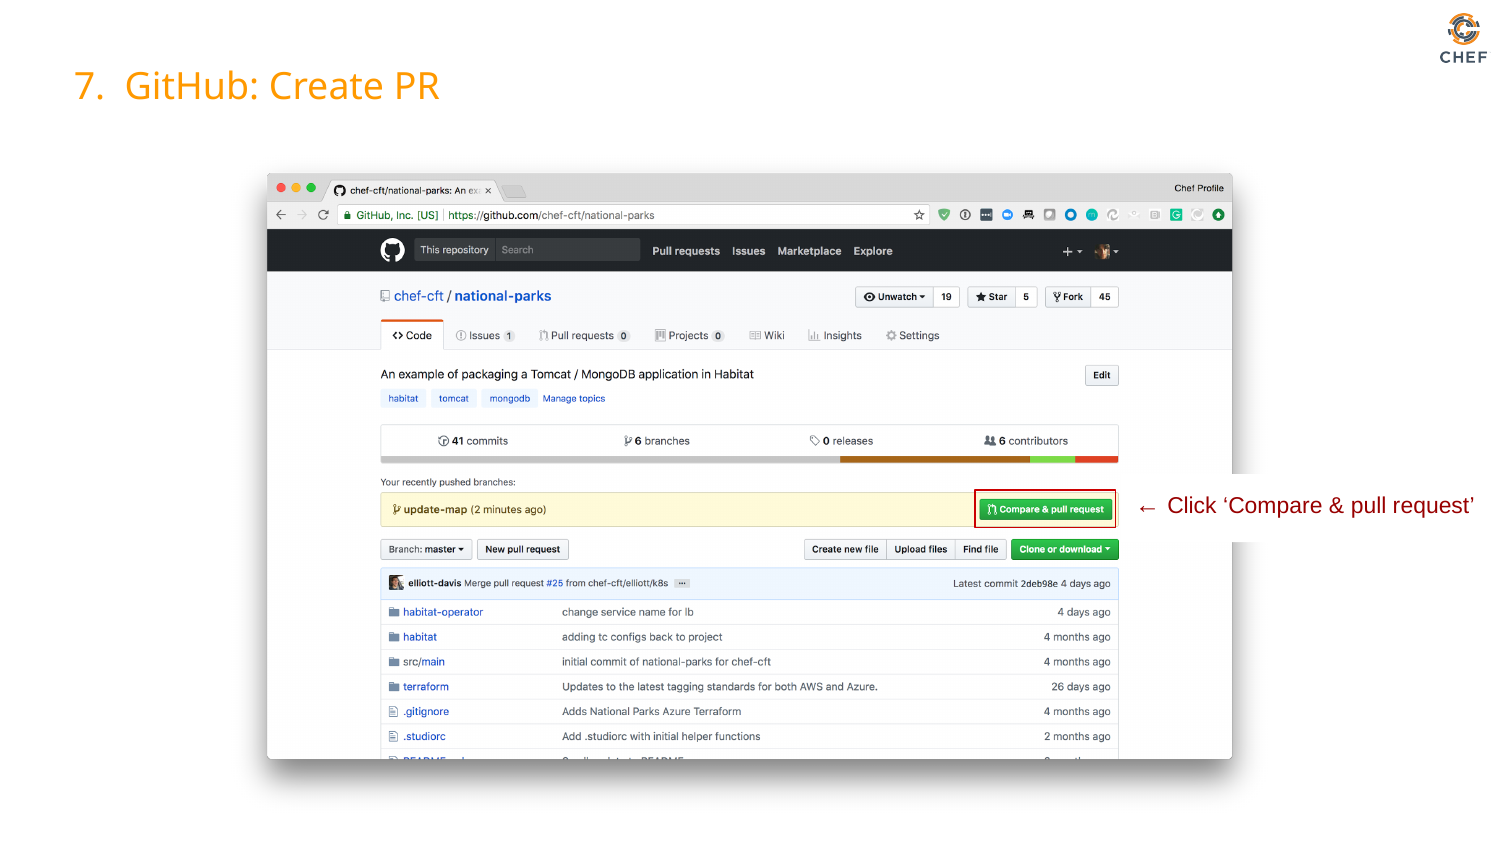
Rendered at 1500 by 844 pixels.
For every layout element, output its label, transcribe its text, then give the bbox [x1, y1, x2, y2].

text_box ← Click ‘Compare & pull request’ [1279, 474, 1500, 543]
title 7. GitHub: Create PR [62, 56, 1438, 125]
picture [1440, 13, 1491, 63]
picture [225, 149, 1275, 819]
